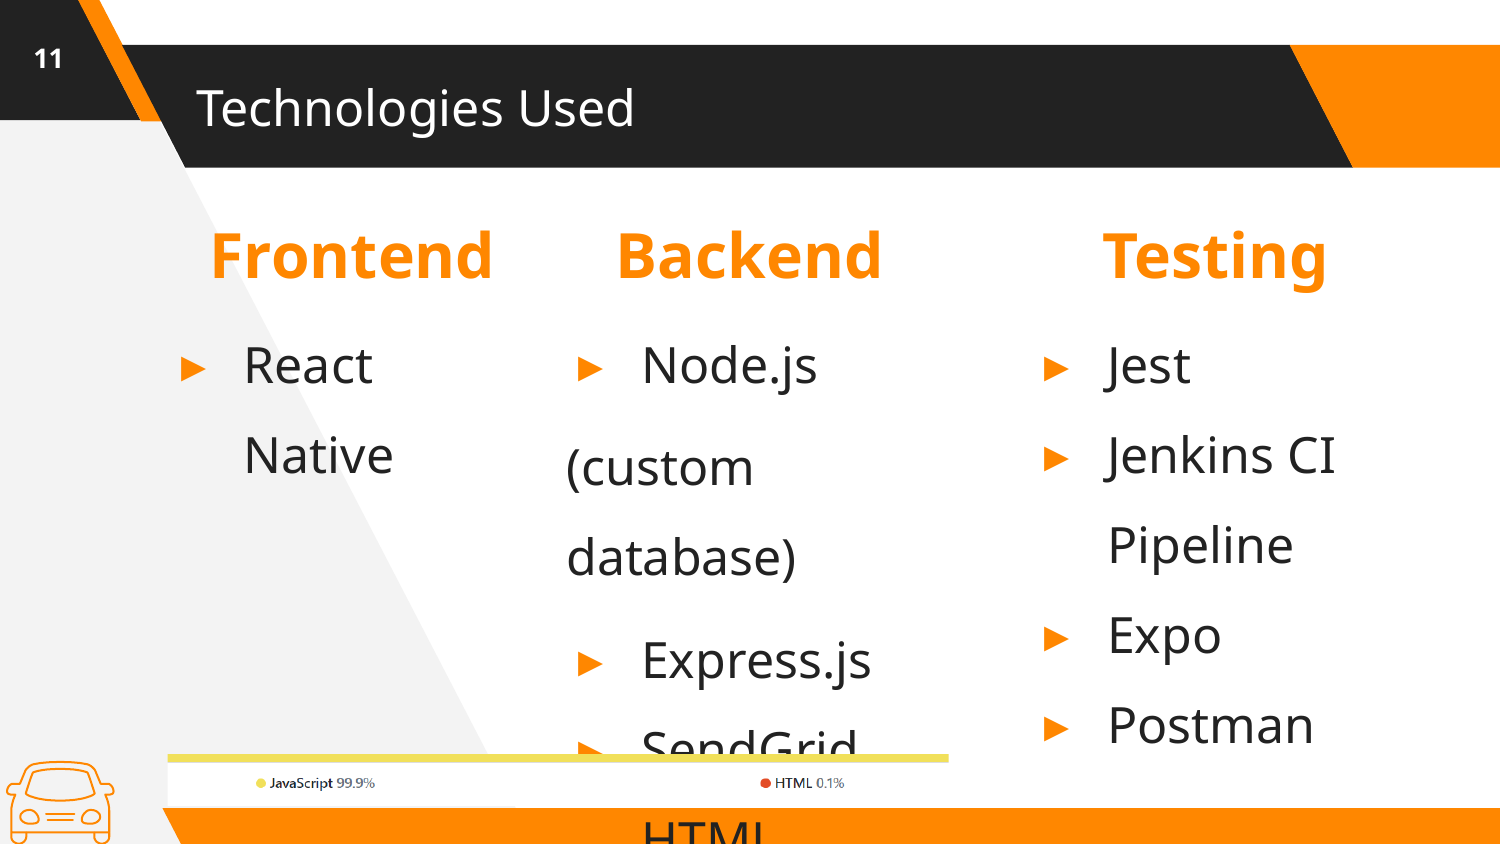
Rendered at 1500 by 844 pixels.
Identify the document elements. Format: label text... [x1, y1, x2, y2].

slide_number ‹#› [0, 0, 98, 121]
title Technologies Used [181, 45, 1285, 169]
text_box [6, 761, 114, 844]
list Frontend React Native [153, 200, 551, 783]
picture [167, 754, 949, 806]
list Backend Node.js (custom database) Express.js SendGrid HTML [551, 200, 949, 753]
list Testing Jest Jenkins CI Pipeline Expo Postman [1016, 200, 1415, 783]
